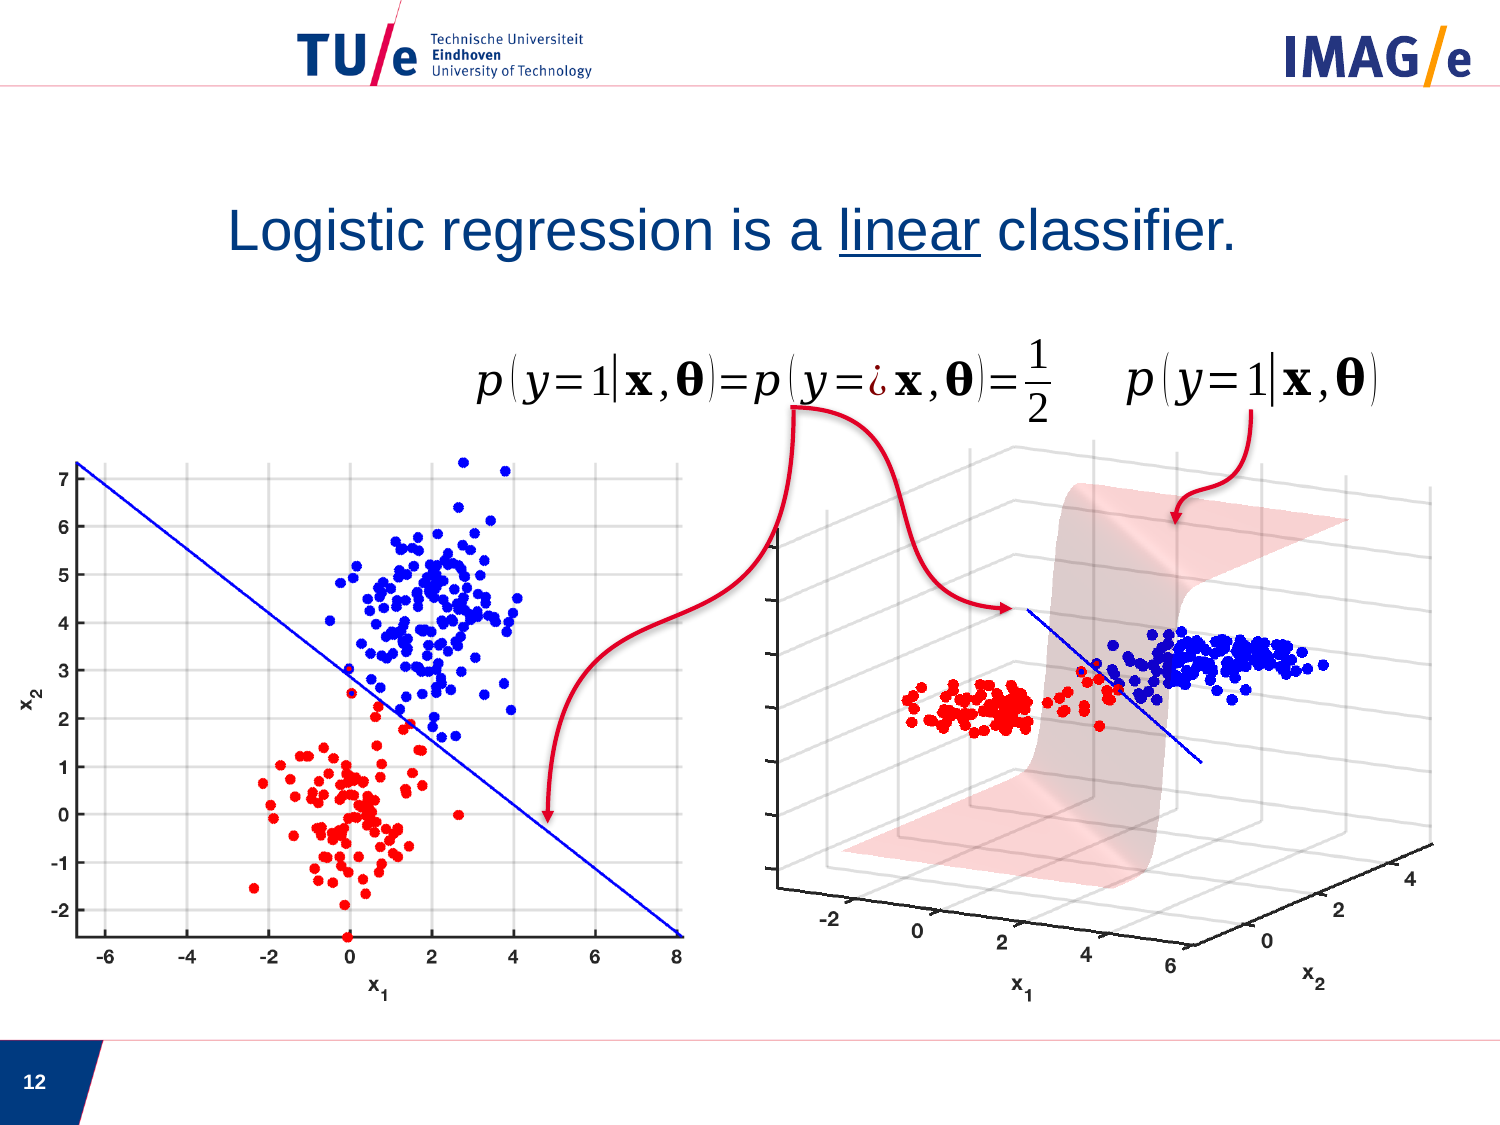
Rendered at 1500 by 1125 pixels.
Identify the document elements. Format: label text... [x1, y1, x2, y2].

list Logistic regression is a linear classifier. [56, 749, 1410, 1038]
picture [0, 0, 1500, 1125]
list Logistic regression is a linear classifier. [56, 185, 1410, 491]
slide_number 12 [8, 1061, 95, 1108]
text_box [1155, 428, 1272, 506]
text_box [463, 493, 878, 740]
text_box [790, 406, 1013, 609]
